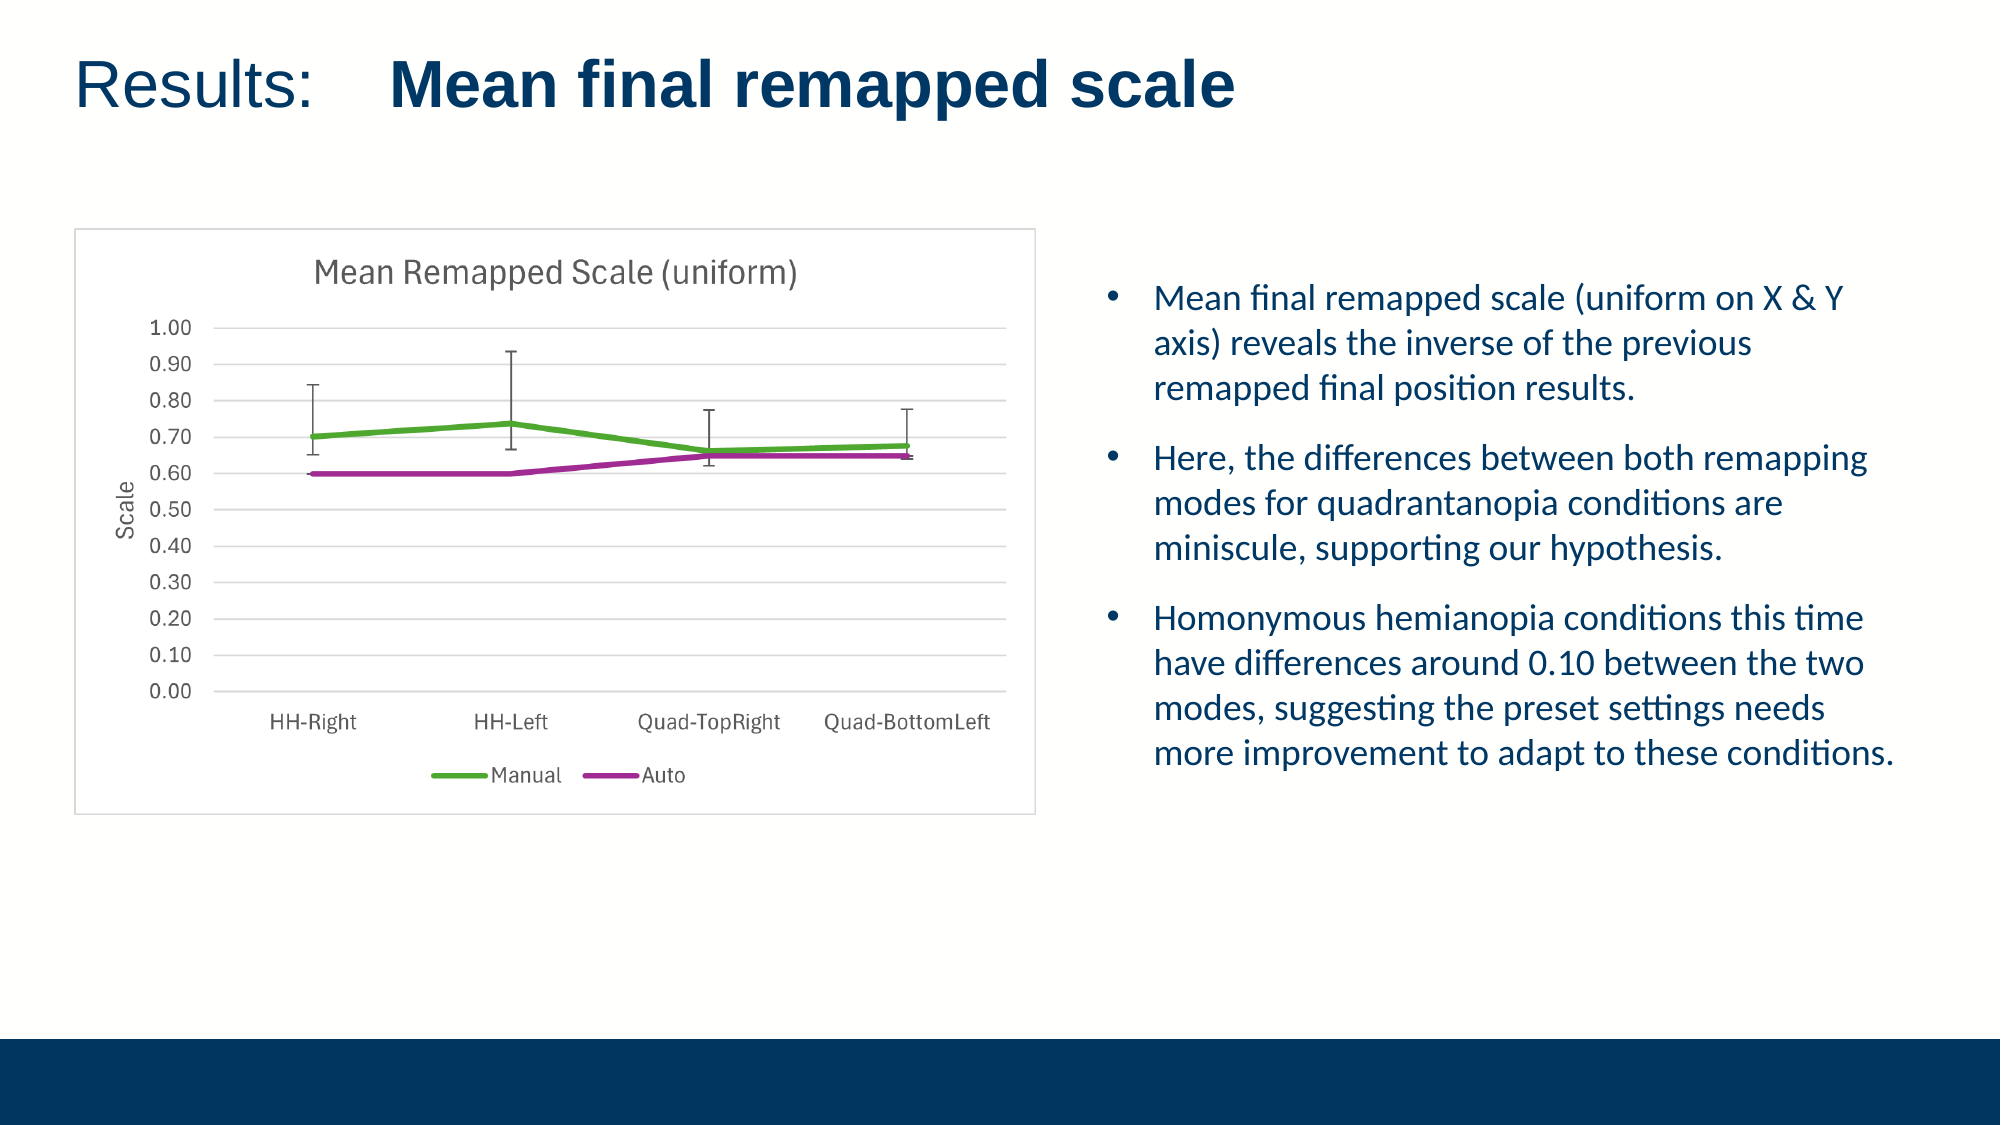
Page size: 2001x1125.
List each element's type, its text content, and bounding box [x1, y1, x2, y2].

text_box Results: Mean final remapped scale [59, 33, 1752, 128]
text_box [0, 1038, 2000, 1125]
text_box Mean final remapped scale (uniform on X & Y axis) reveals the inverse of the previous remapped final position results. Here, the differences between both remapping modes for quadrantanopia conditions are miniscule, supporting our hypothesis. Homonymous hemianopia conditions this time have differences around 0.10 between the two modes, suggesting the preset settings needs more improvement to adapt to these conditions. [1091, 265, 1926, 781]
picture [74, 228, 1036, 815]
